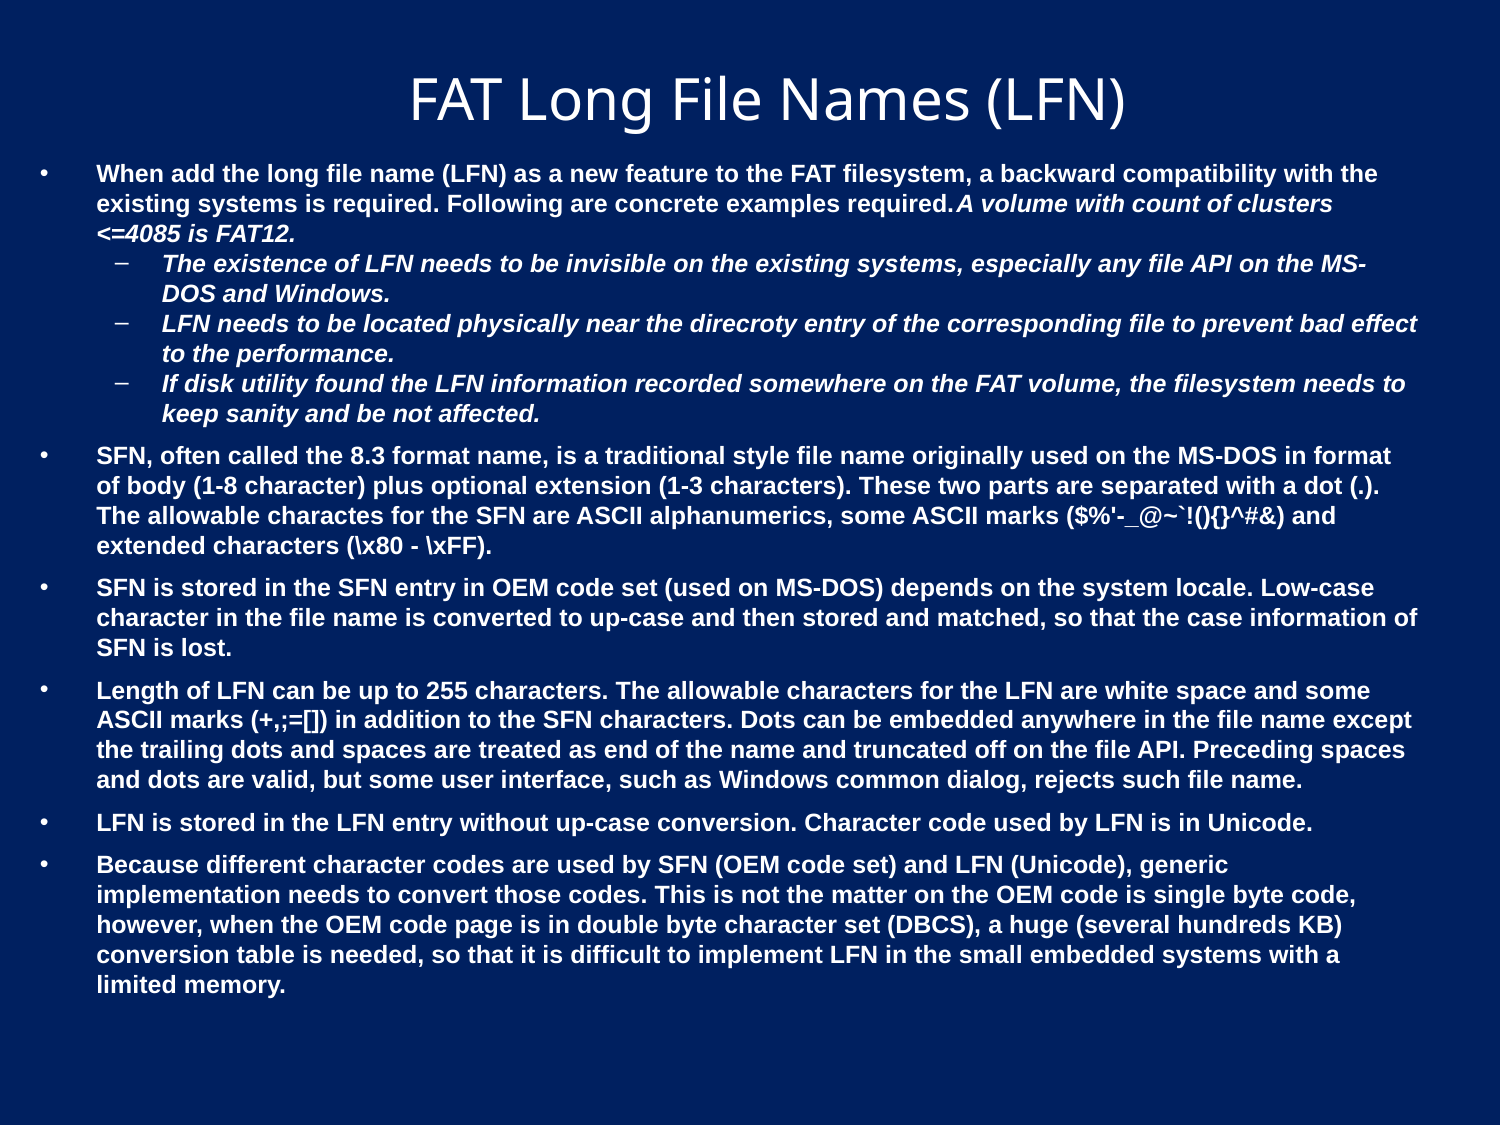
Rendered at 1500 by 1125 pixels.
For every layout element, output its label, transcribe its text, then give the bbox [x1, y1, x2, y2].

text_box When add the long file name (LFN) as a new feature to the FAT filesystem, a backward compatibility with the existing systems is required. Following are concrete examples required.A volume with count of clusters <=4085 is FAT12. The existence of LFN needs to be invisible on the existing systems, especially any file API on the MS-DOS and Windows. LFN needs to be located physically near the direcroty entry of the corresponding file to prevent bad effect to the performance. If disk utility found the LFN information recorded somewhere on the FAT volume, the filesystem needs to keep sanity and be not affected. SFN, often called the 8.3 format name, is a traditional style file name originally used on the MS-DOS in format of body (1-8 character) plus optional extension (1-3 characters). These two parts are separated with a dot (.). The allowable charactes for the SFN are ASCII alphanumerics, some ASCII marks ($%'-_@~`!(){}^#&) and extended characters (\x80 - \xFF). SFN is stored in the SFN entry in OEM code set (used on MS-DOS) depends on the system locale. Low-case character in the file name is converted to up-case and then stored and matched, so that the case information of SFN is lost. Length of LFN can be up to 255 characters. The allowable characters for the LFN are white space and some ASCII marks (+,;=[]) in addition to the SFN characters. Dots can be embedded anywhere in the file name except the trailing dots and spaces are treated as end of the name and truncated off on the file API. Preceding spaces and dots are valid, but some user interface, such as Windows common dialog, rejects such file name. LFN is stored in the LFN entry without up-case conversion. Character code used by LFN is in Unicode. Because different character codes are used by SFN (OEM code set) and LFN (Unicode), generic implementation needs to convert those codes. This is not the matter on the OEM code is single byte code, however, when the OEM code page is in double byte character set (DBCS), a huge (several hundreds KB) conversion table is needed, so that it is difficult to implement LFN in the small embedded systems with a limited memory. [24, 149, 1438, 1088]
title FAT Long File Names (LFN) [75, 45, 1460, 150]
